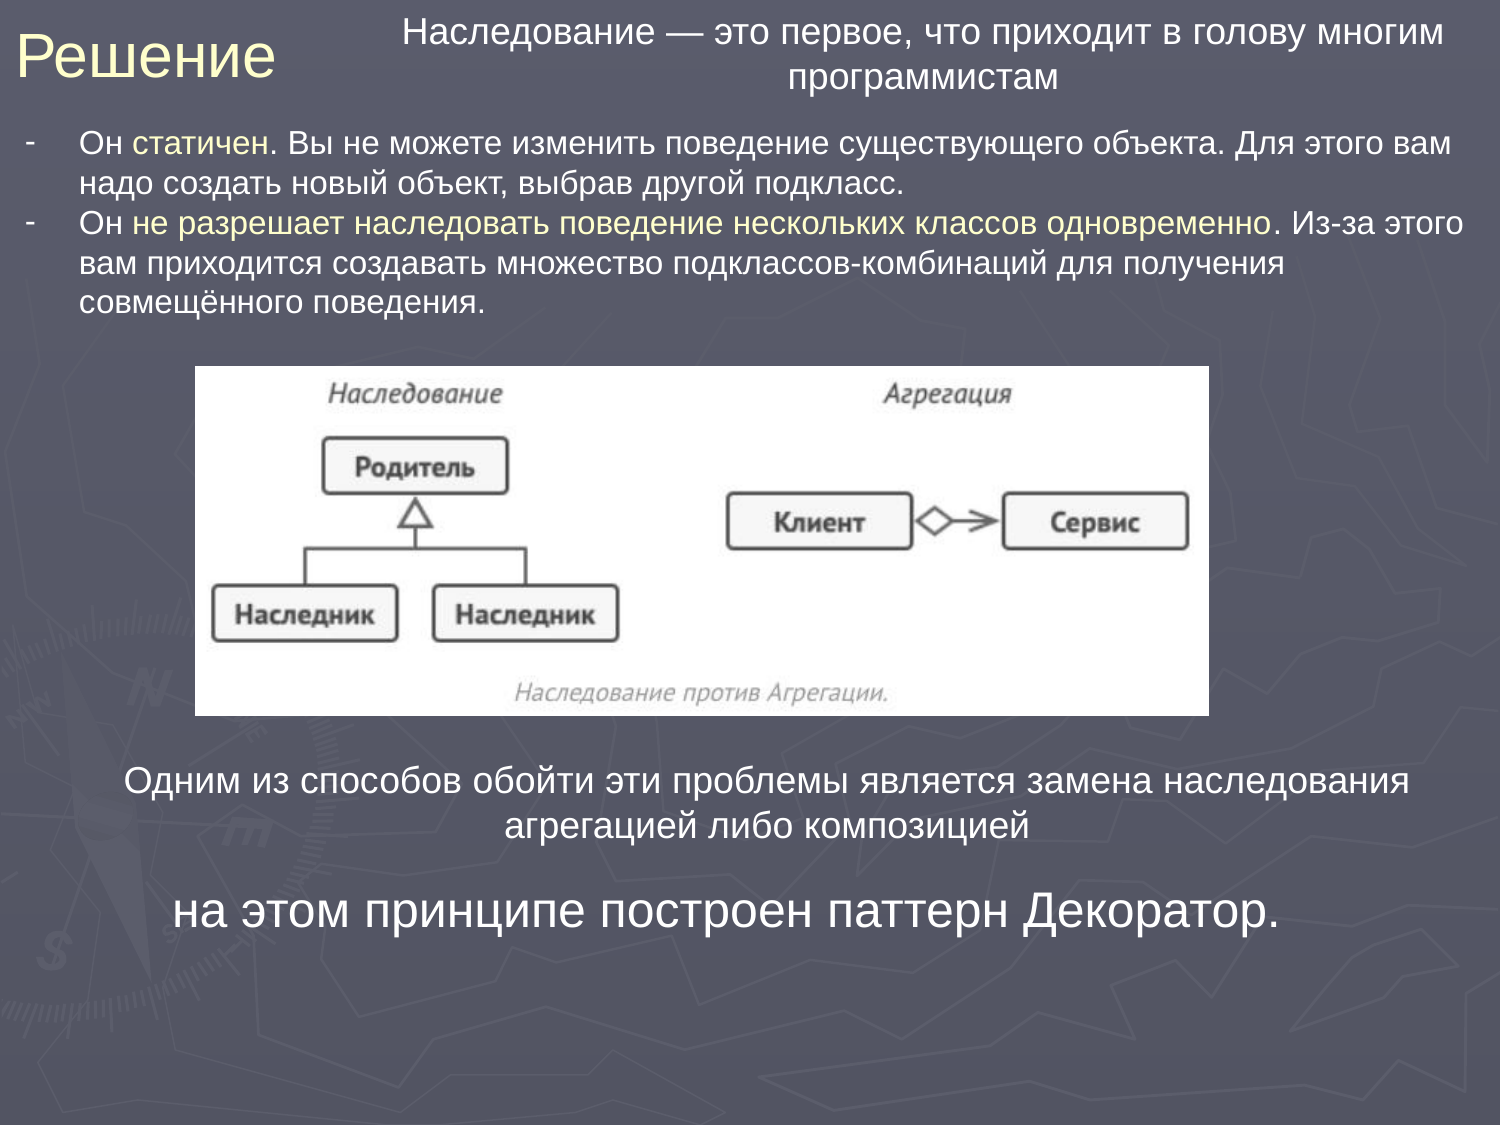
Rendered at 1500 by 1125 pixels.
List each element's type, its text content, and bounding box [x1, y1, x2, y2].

text_box Одним из способов обойти эти проблемы является замена наследования агрегацией либо композицией [60, 740, 1475, 861]
picture [194, 366, 1209, 716]
text_box Решение [0, 0, 297, 105]
text_box Наследование — это первое, что приходит в голову многим программистам [297, 0, 1500, 106]
text_box Он статичен. Вы не можете изменить поведение существующего объекта. Для этого вам надо создать новый объект, выбрав другой подкласс. Он не разрешает наследовать поведение нескольких классов одновременно. Из-за этого вам приходится создавать множество подклассов-комбинаций для получения совмещённого поведения. [0, 106, 1500, 336]
text_box на этом принципе построен паттерн Декоратор. [157, 862, 1378, 1013]
